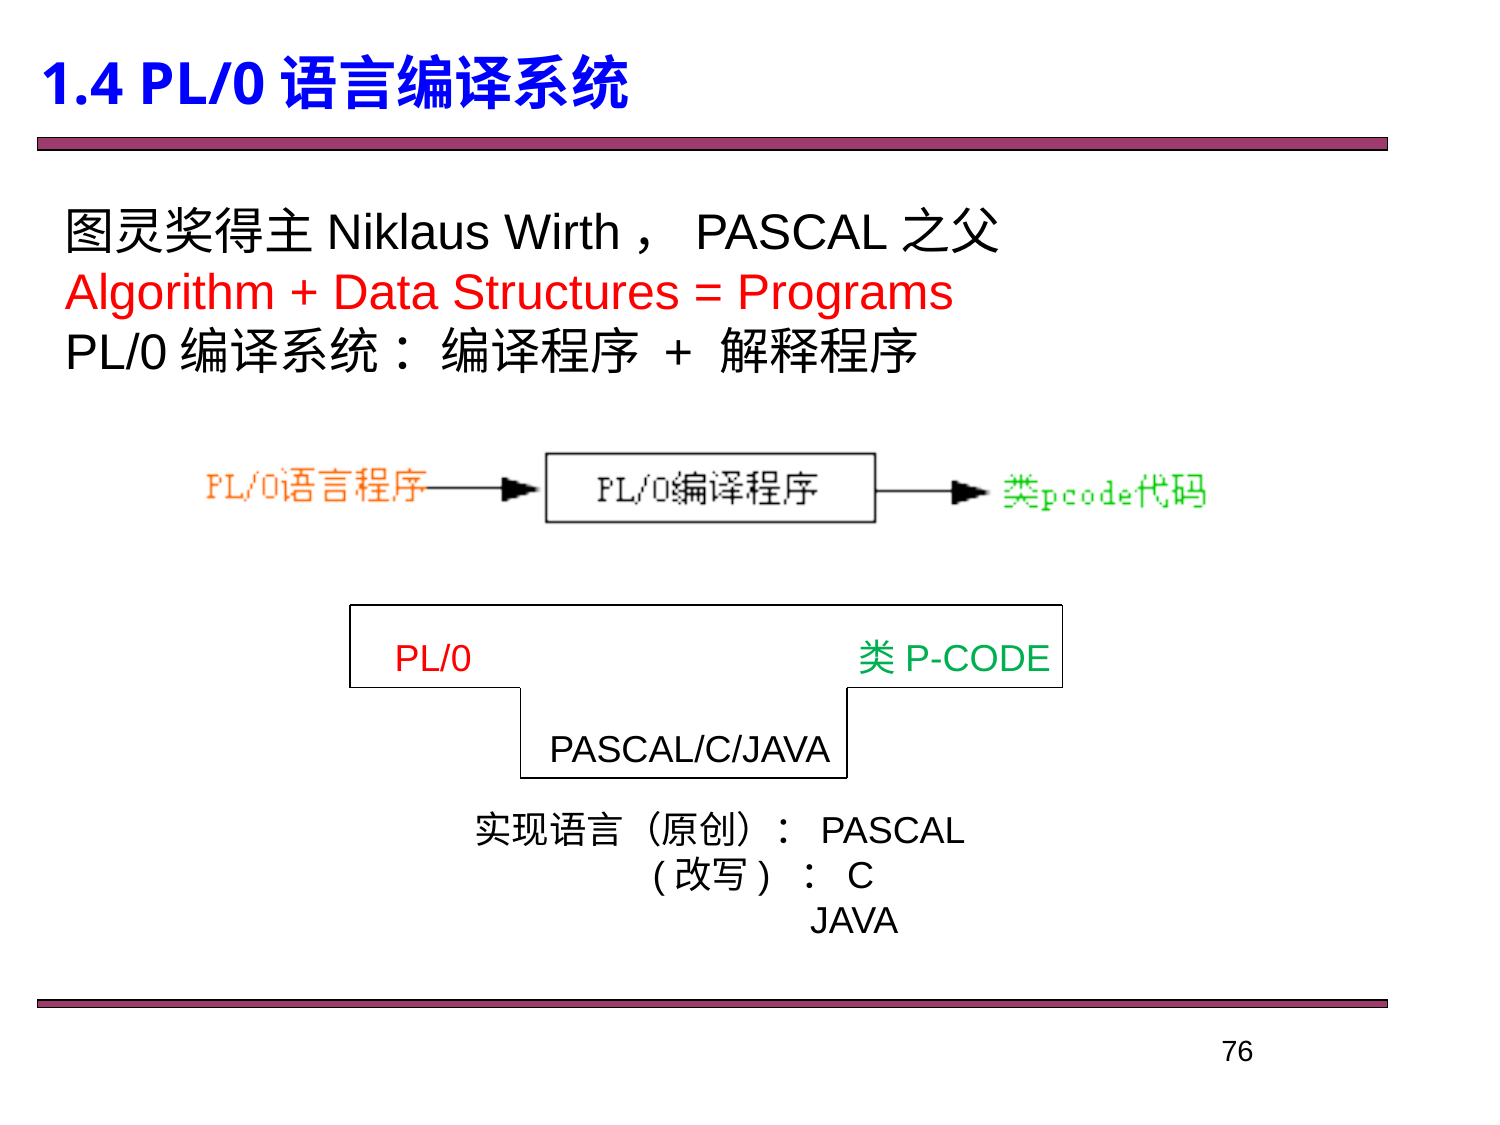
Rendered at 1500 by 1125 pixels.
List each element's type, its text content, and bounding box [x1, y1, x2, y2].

text_box 实现语言（原创）：PASCAL (改写) ：C JAVA [459, 798, 1000, 949]
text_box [349, 604, 1063, 779]
picture [164, 419, 1276, 551]
slide_number 76 [1062, 1025, 1413, 1066]
text_box 1.4 PL/0语言编译系统 [0, 0, 1225, 175]
text_box 图灵奖得主Niklaus Wirth，PASCAL之父 Algorithm + Data Structures = Programs PL/0编译系统 ：编译程序 + 解释程序 [49, 192, 1413, 388]
